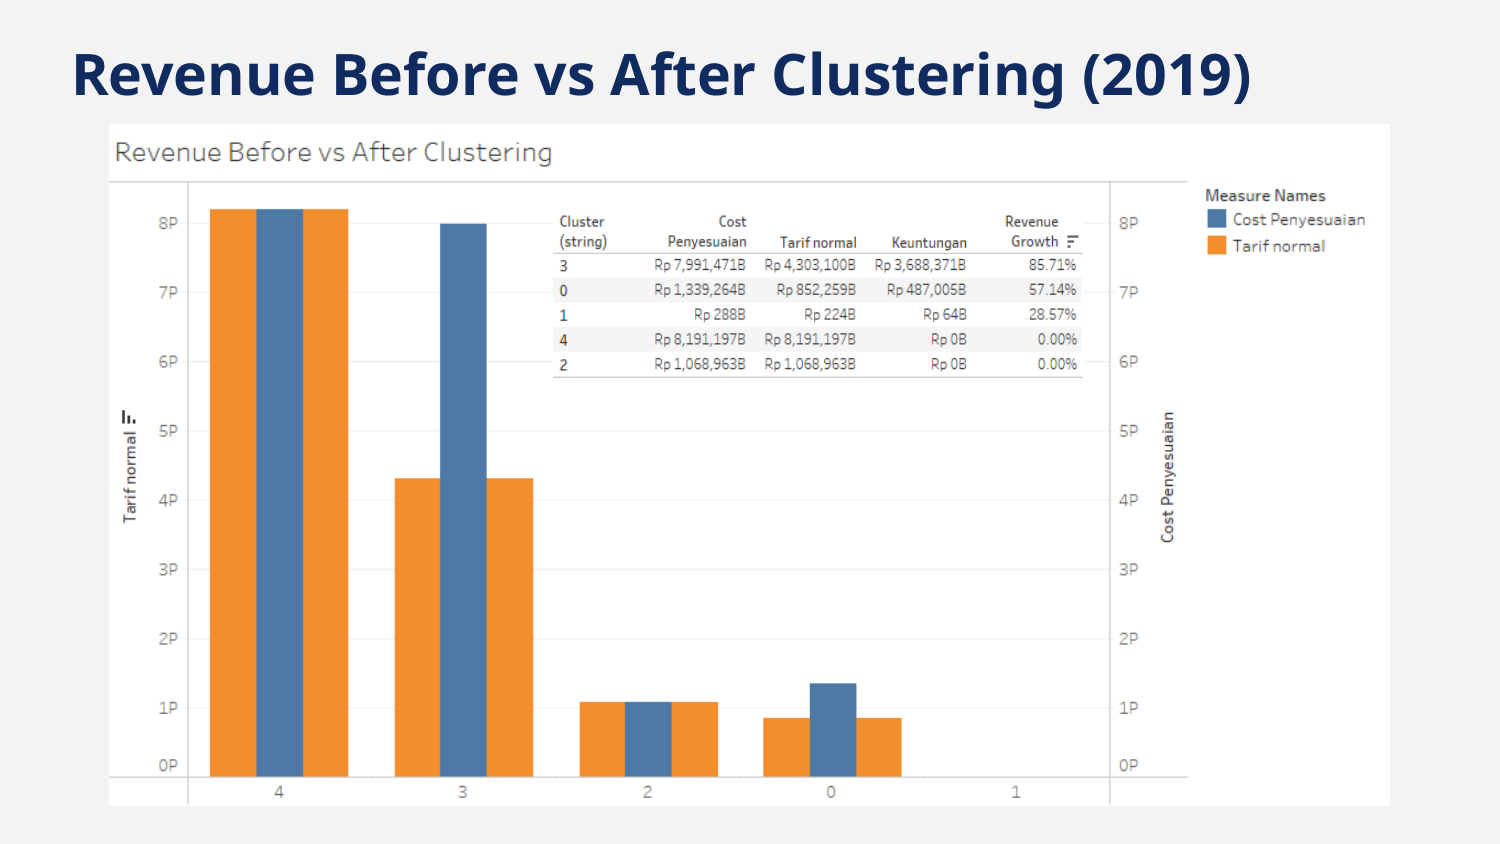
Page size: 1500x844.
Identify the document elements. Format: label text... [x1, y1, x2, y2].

picture [109, 124, 1391, 806]
text_box Revenue Before vs After Clustering (2019) [56, 13, 1366, 123]
